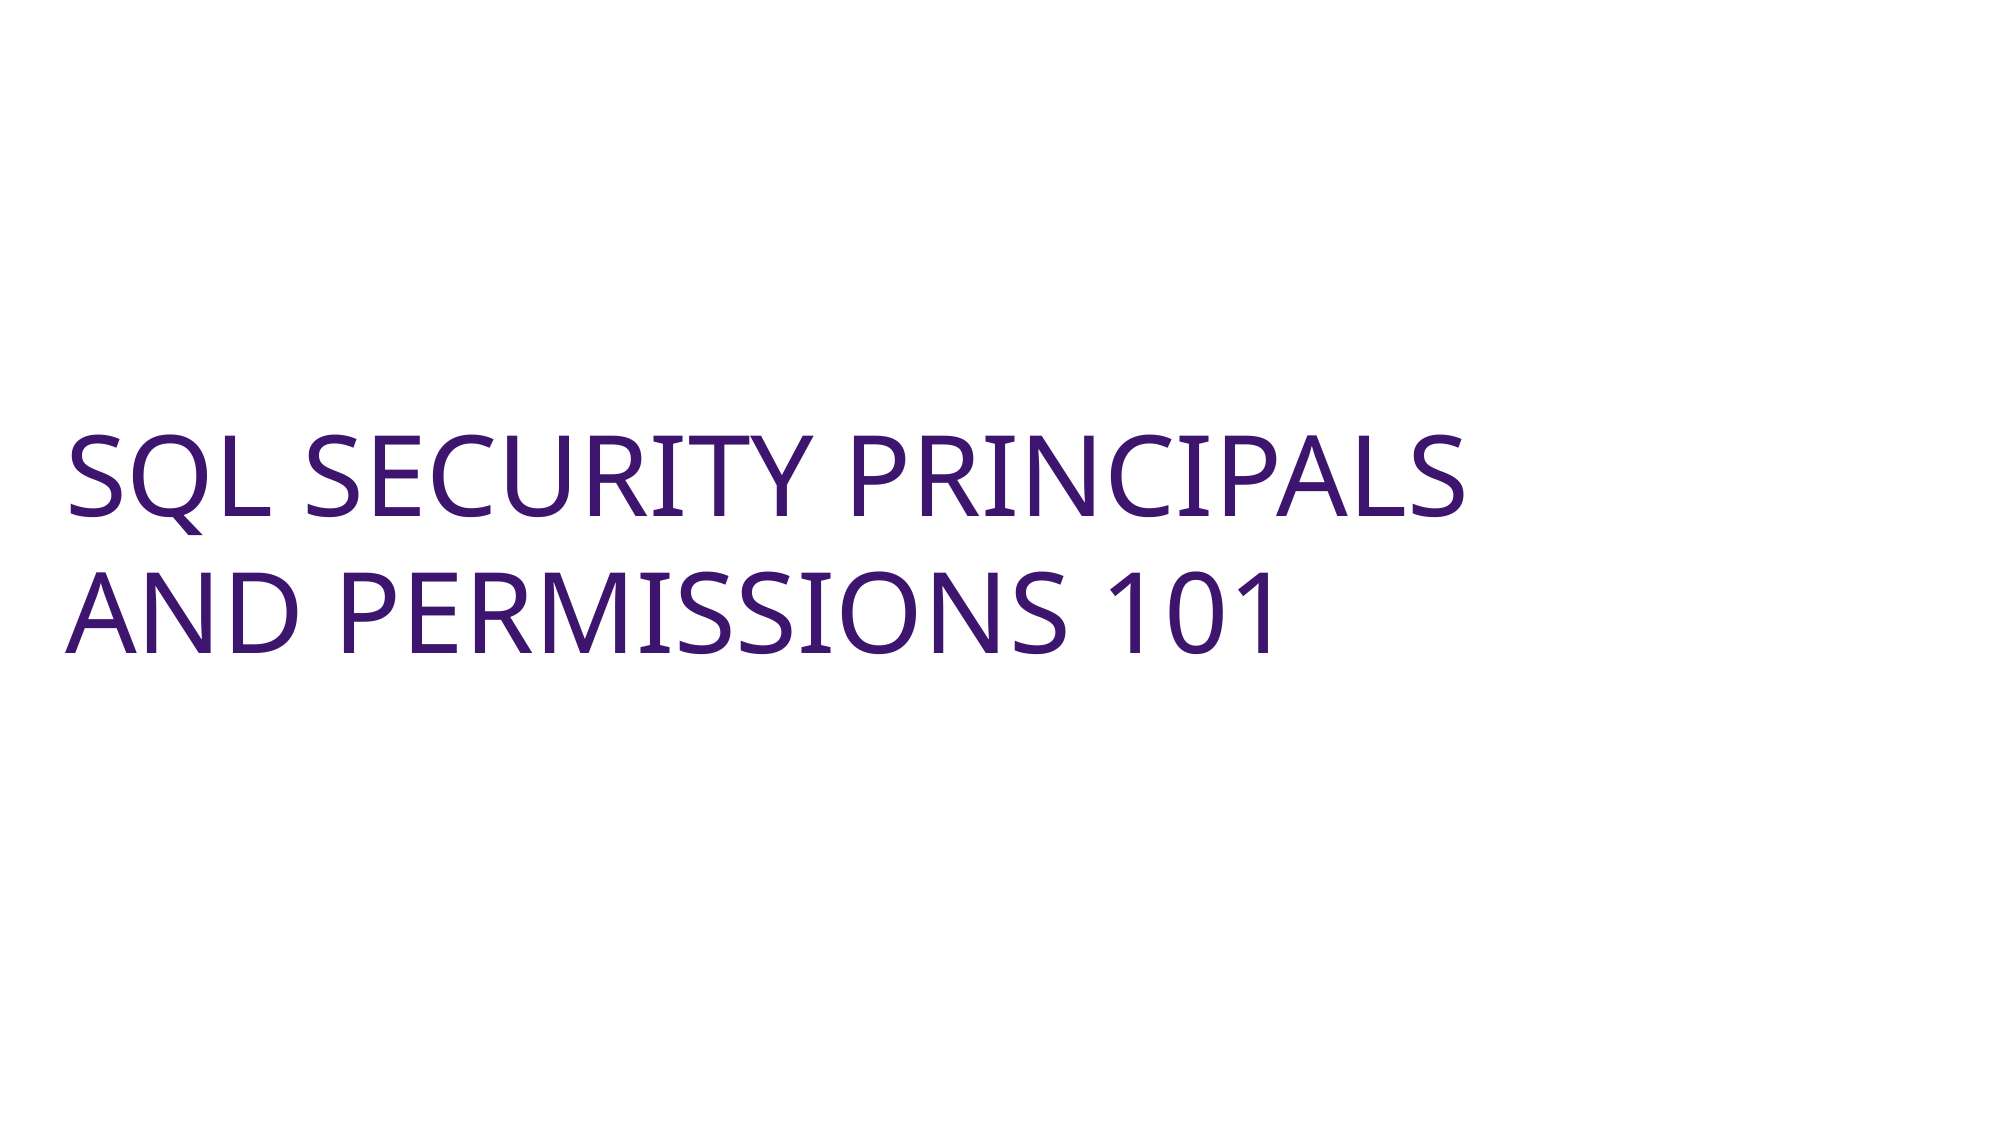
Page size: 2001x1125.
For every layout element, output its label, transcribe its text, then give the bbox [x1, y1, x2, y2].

title SQL Security Principals and Permissions 101 [50, 174, 1917, 913]
